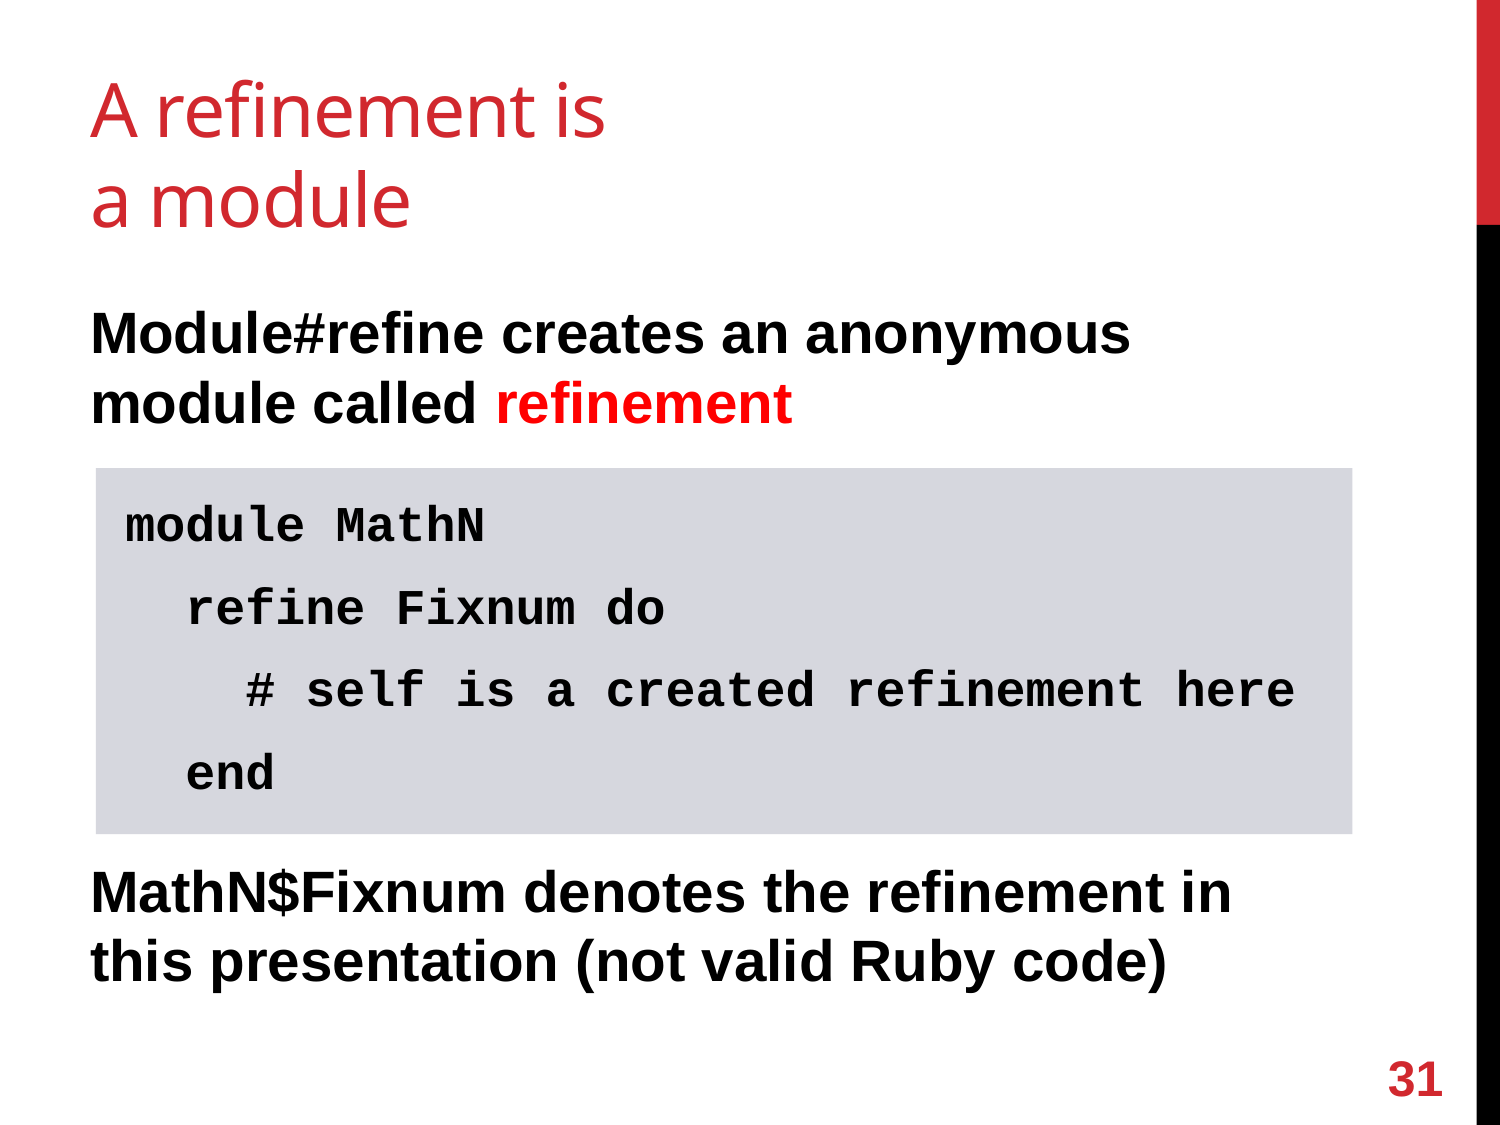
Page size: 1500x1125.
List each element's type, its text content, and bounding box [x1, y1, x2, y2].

slide_number 30 [1372, 1045, 1500, 1106]
text_box module MathN refine Fixnum do # self is a created refinement here end [95, 468, 1353, 835]
list Module#refine creates an anonymous module called refinement MathN$Fixnum denotes the refinement in this presentation (not valid Ruby code) [75, 287, 1325, 1005]
title A refinement is a module [75, 25, 1025, 250]
